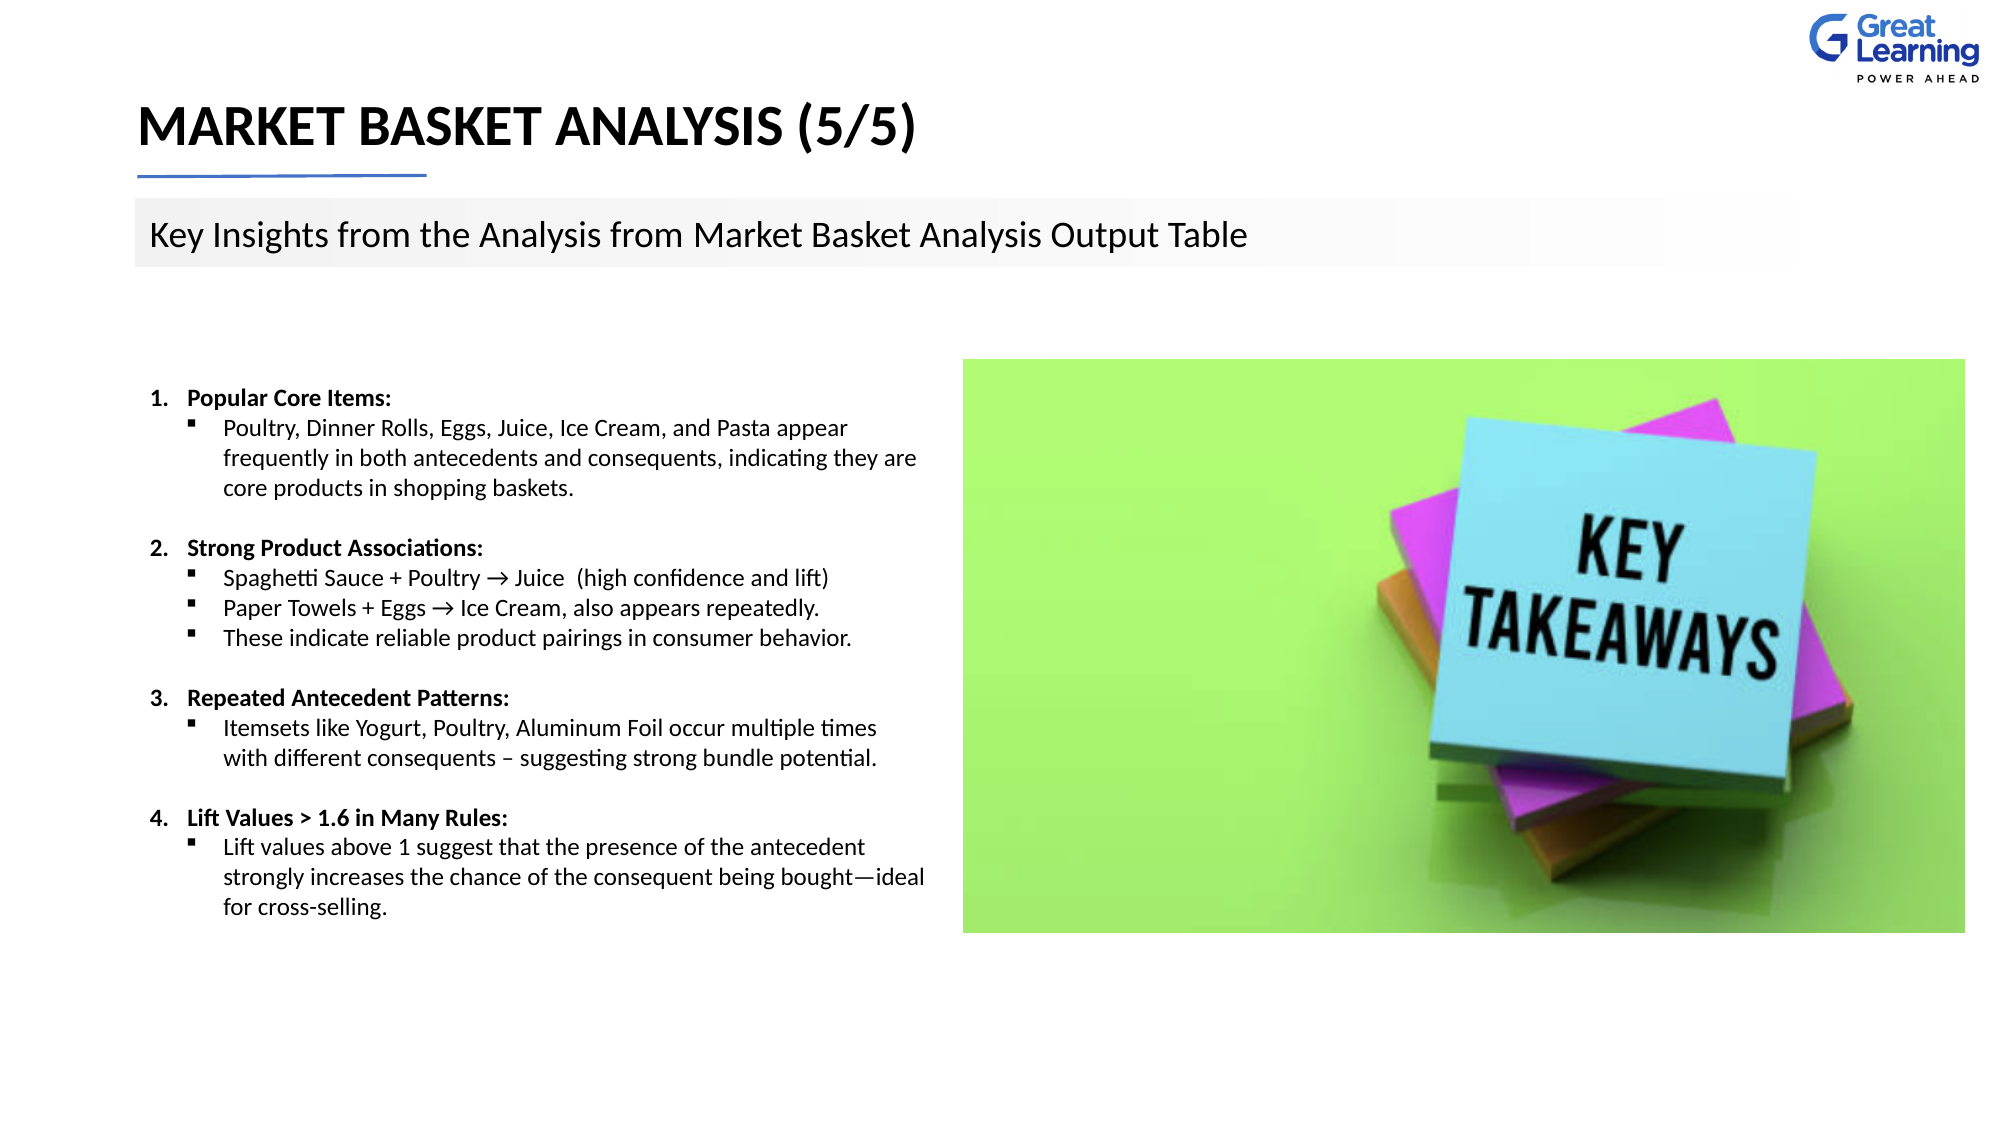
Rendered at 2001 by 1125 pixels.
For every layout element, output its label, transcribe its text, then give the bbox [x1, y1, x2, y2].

picture [1805, 9, 1988, 85]
picture [963, 359, 1965, 933]
text_box Popular Core Items: Poultry, Dinner Rolls, Eggs, Juice, Ice Cream, and Pasta appear frequently in both antecedents and consequents, indicating they are core products in shopping baskets. Strong Product Associations: Spaghetti Sauce + Poultry → Juice (high confidence and lift) Paper Towels + Eggs → Ice Cream, also appears repeatedly. These indicate reliable product pairings in consumer behavior. Repeated Antecedent Patterns: Itemsets like Yogurt, Poultry, Aluminum Foil occur multiple times with different consequents – suggesting strong bundle potential. Lift Values > 1.6 in Many Rules: Lift values above 1 suggest that the presence of the antecedent strongly increases the chance of the consequent being bought—ideal for cross-selling. [134, 369, 942, 933]
title MARKET BASKET ANALYSIS (5/5) [122, 77, 1848, 176]
text_box Key Insights from the Analysis from Market Basket Analysis Output Table [134, 198, 1861, 268]
